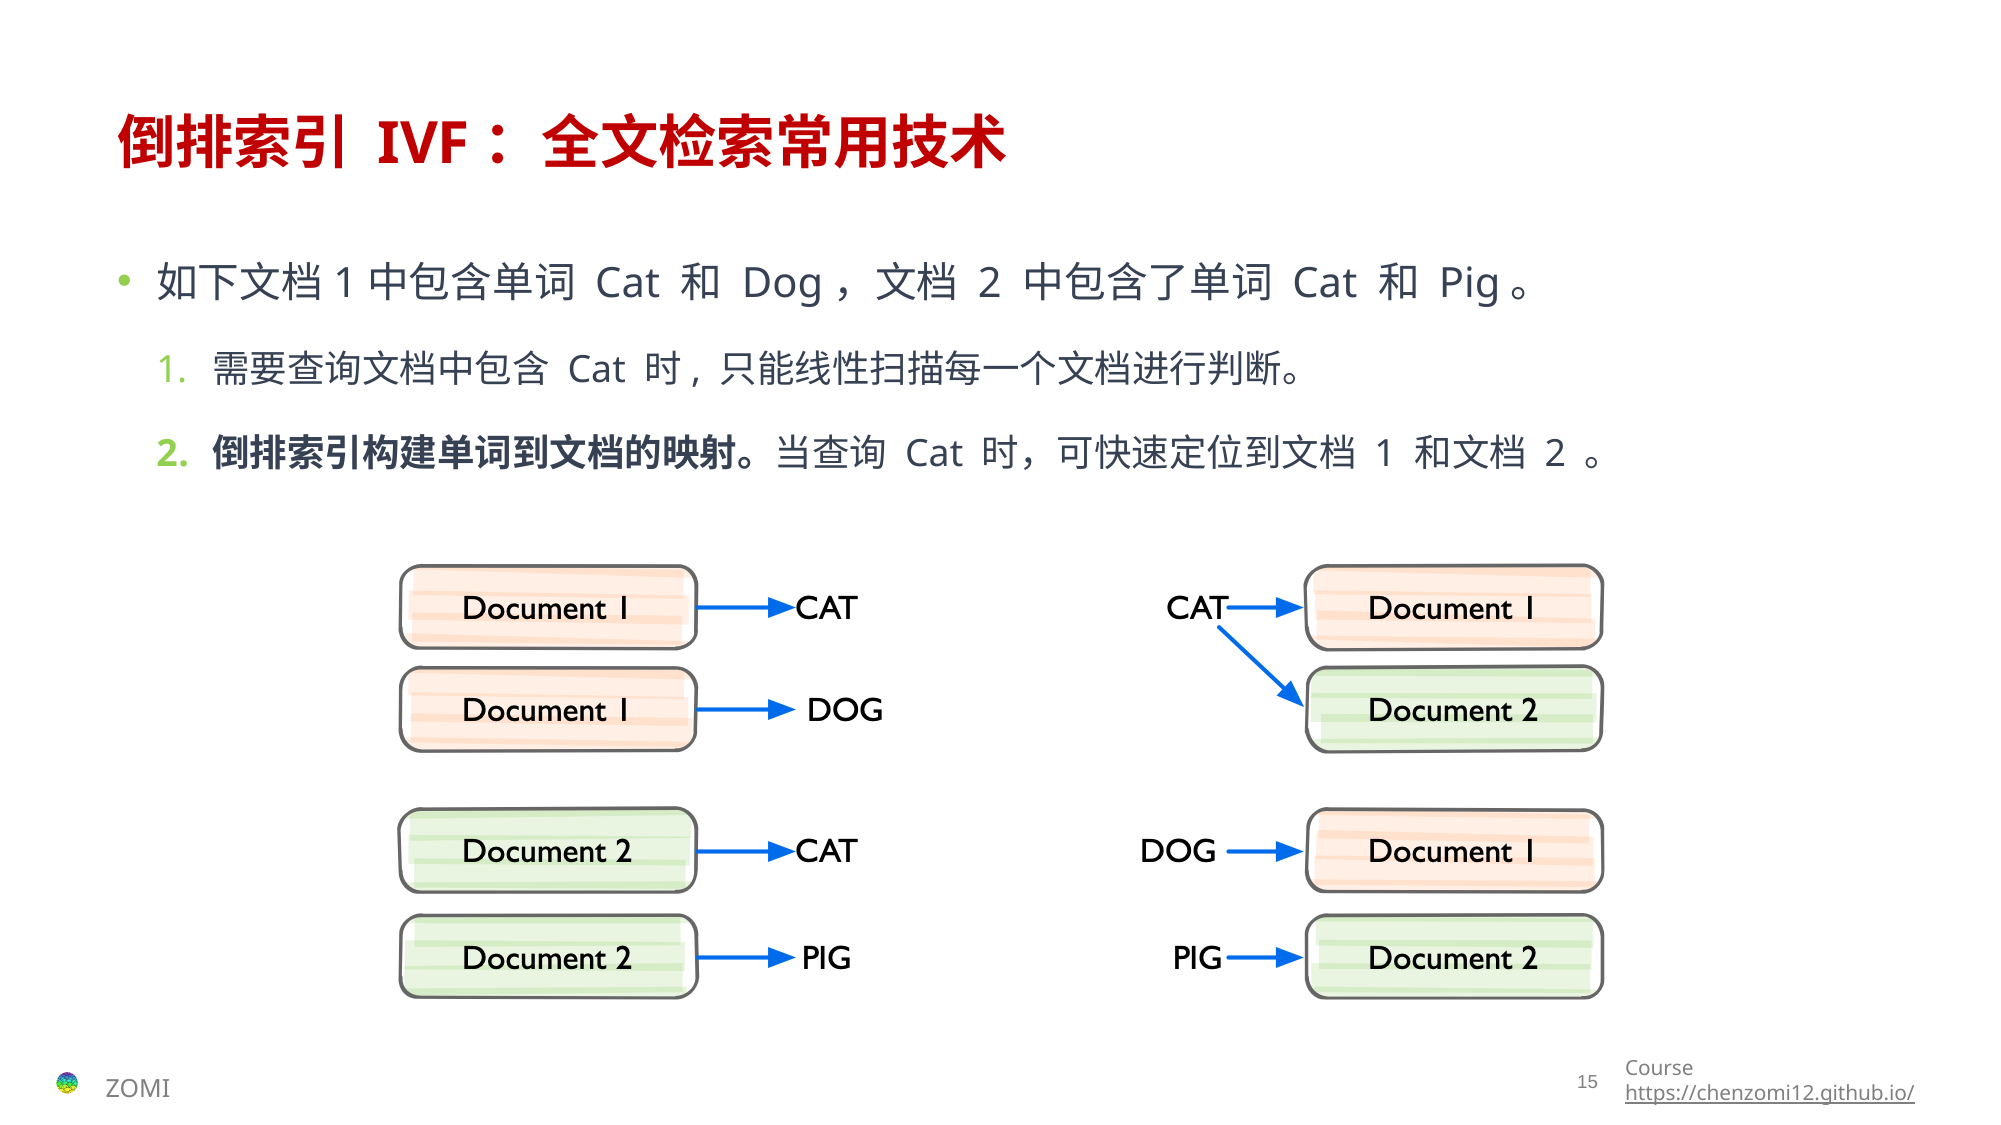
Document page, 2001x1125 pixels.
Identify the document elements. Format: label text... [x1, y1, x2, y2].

title 倒排索引 IVF：全文检索常用技术 [102, 91, 1901, 189]
list 如下文档1中包含单词 Cat 和 Dog，文档 2 中包含了单词 Cat 和 Pig。 需要查询文档中包含 Cat 时, 只能线性扫描每一个文档进行判断。 倒排索引构建单词到文档的映射。当查询 Cat 时，可快速定位到文档 1 和文档 2 。 [102, 223, 1901, 1043]
picture [395, 562, 1605, 1001]
picture [57, 1073, 77, 1093]
